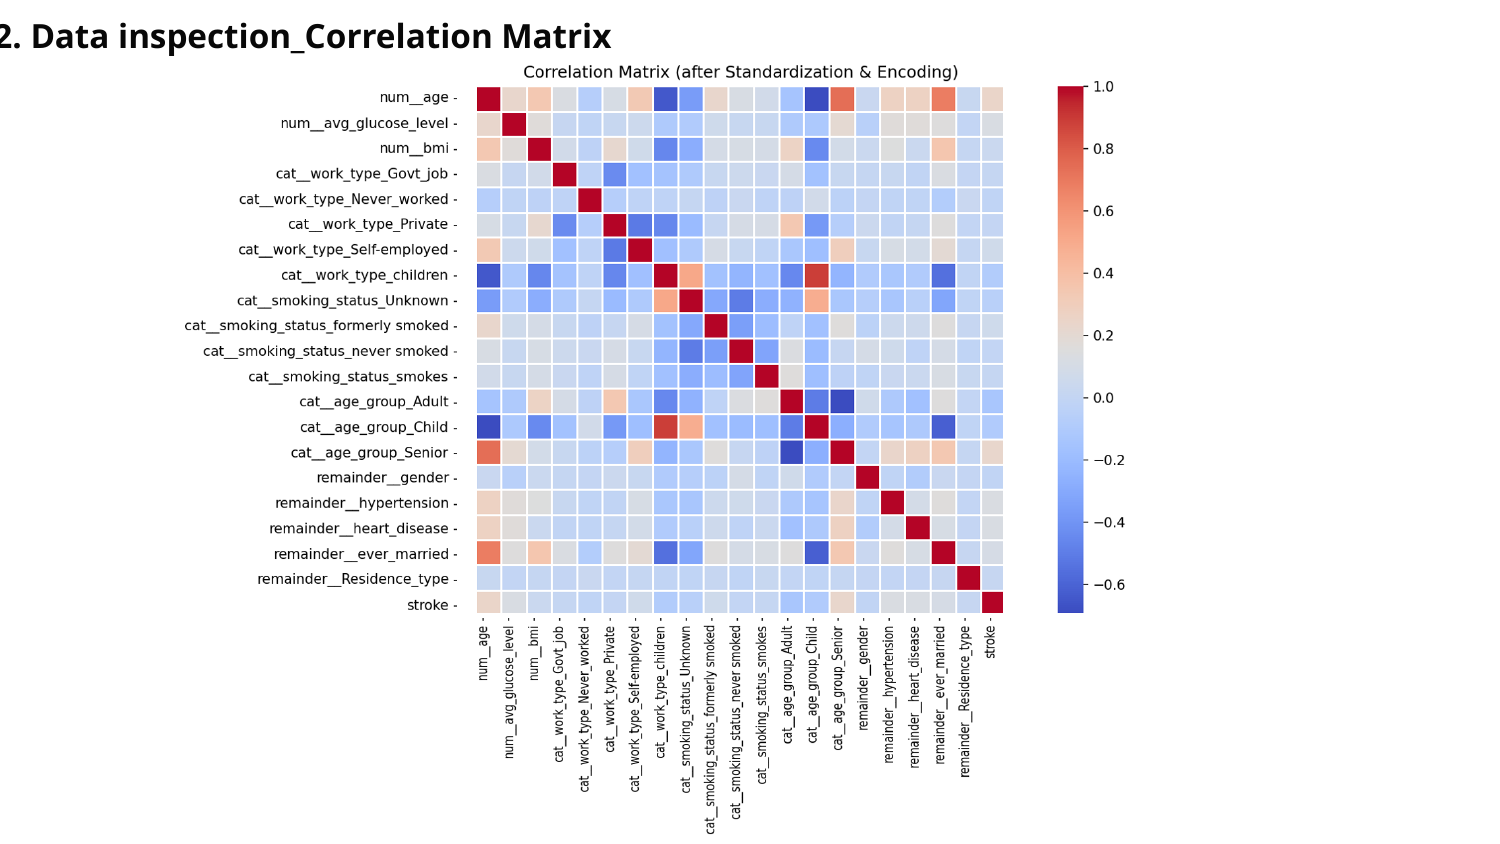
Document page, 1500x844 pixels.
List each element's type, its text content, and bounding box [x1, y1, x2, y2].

title 2. Data inspection_Correlation Matrix [0, 0, 1024, 94]
picture [477, 64, 1003, 613]
picture [1023, 80, 1131, 613]
picture [185, 85, 1003, 844]
